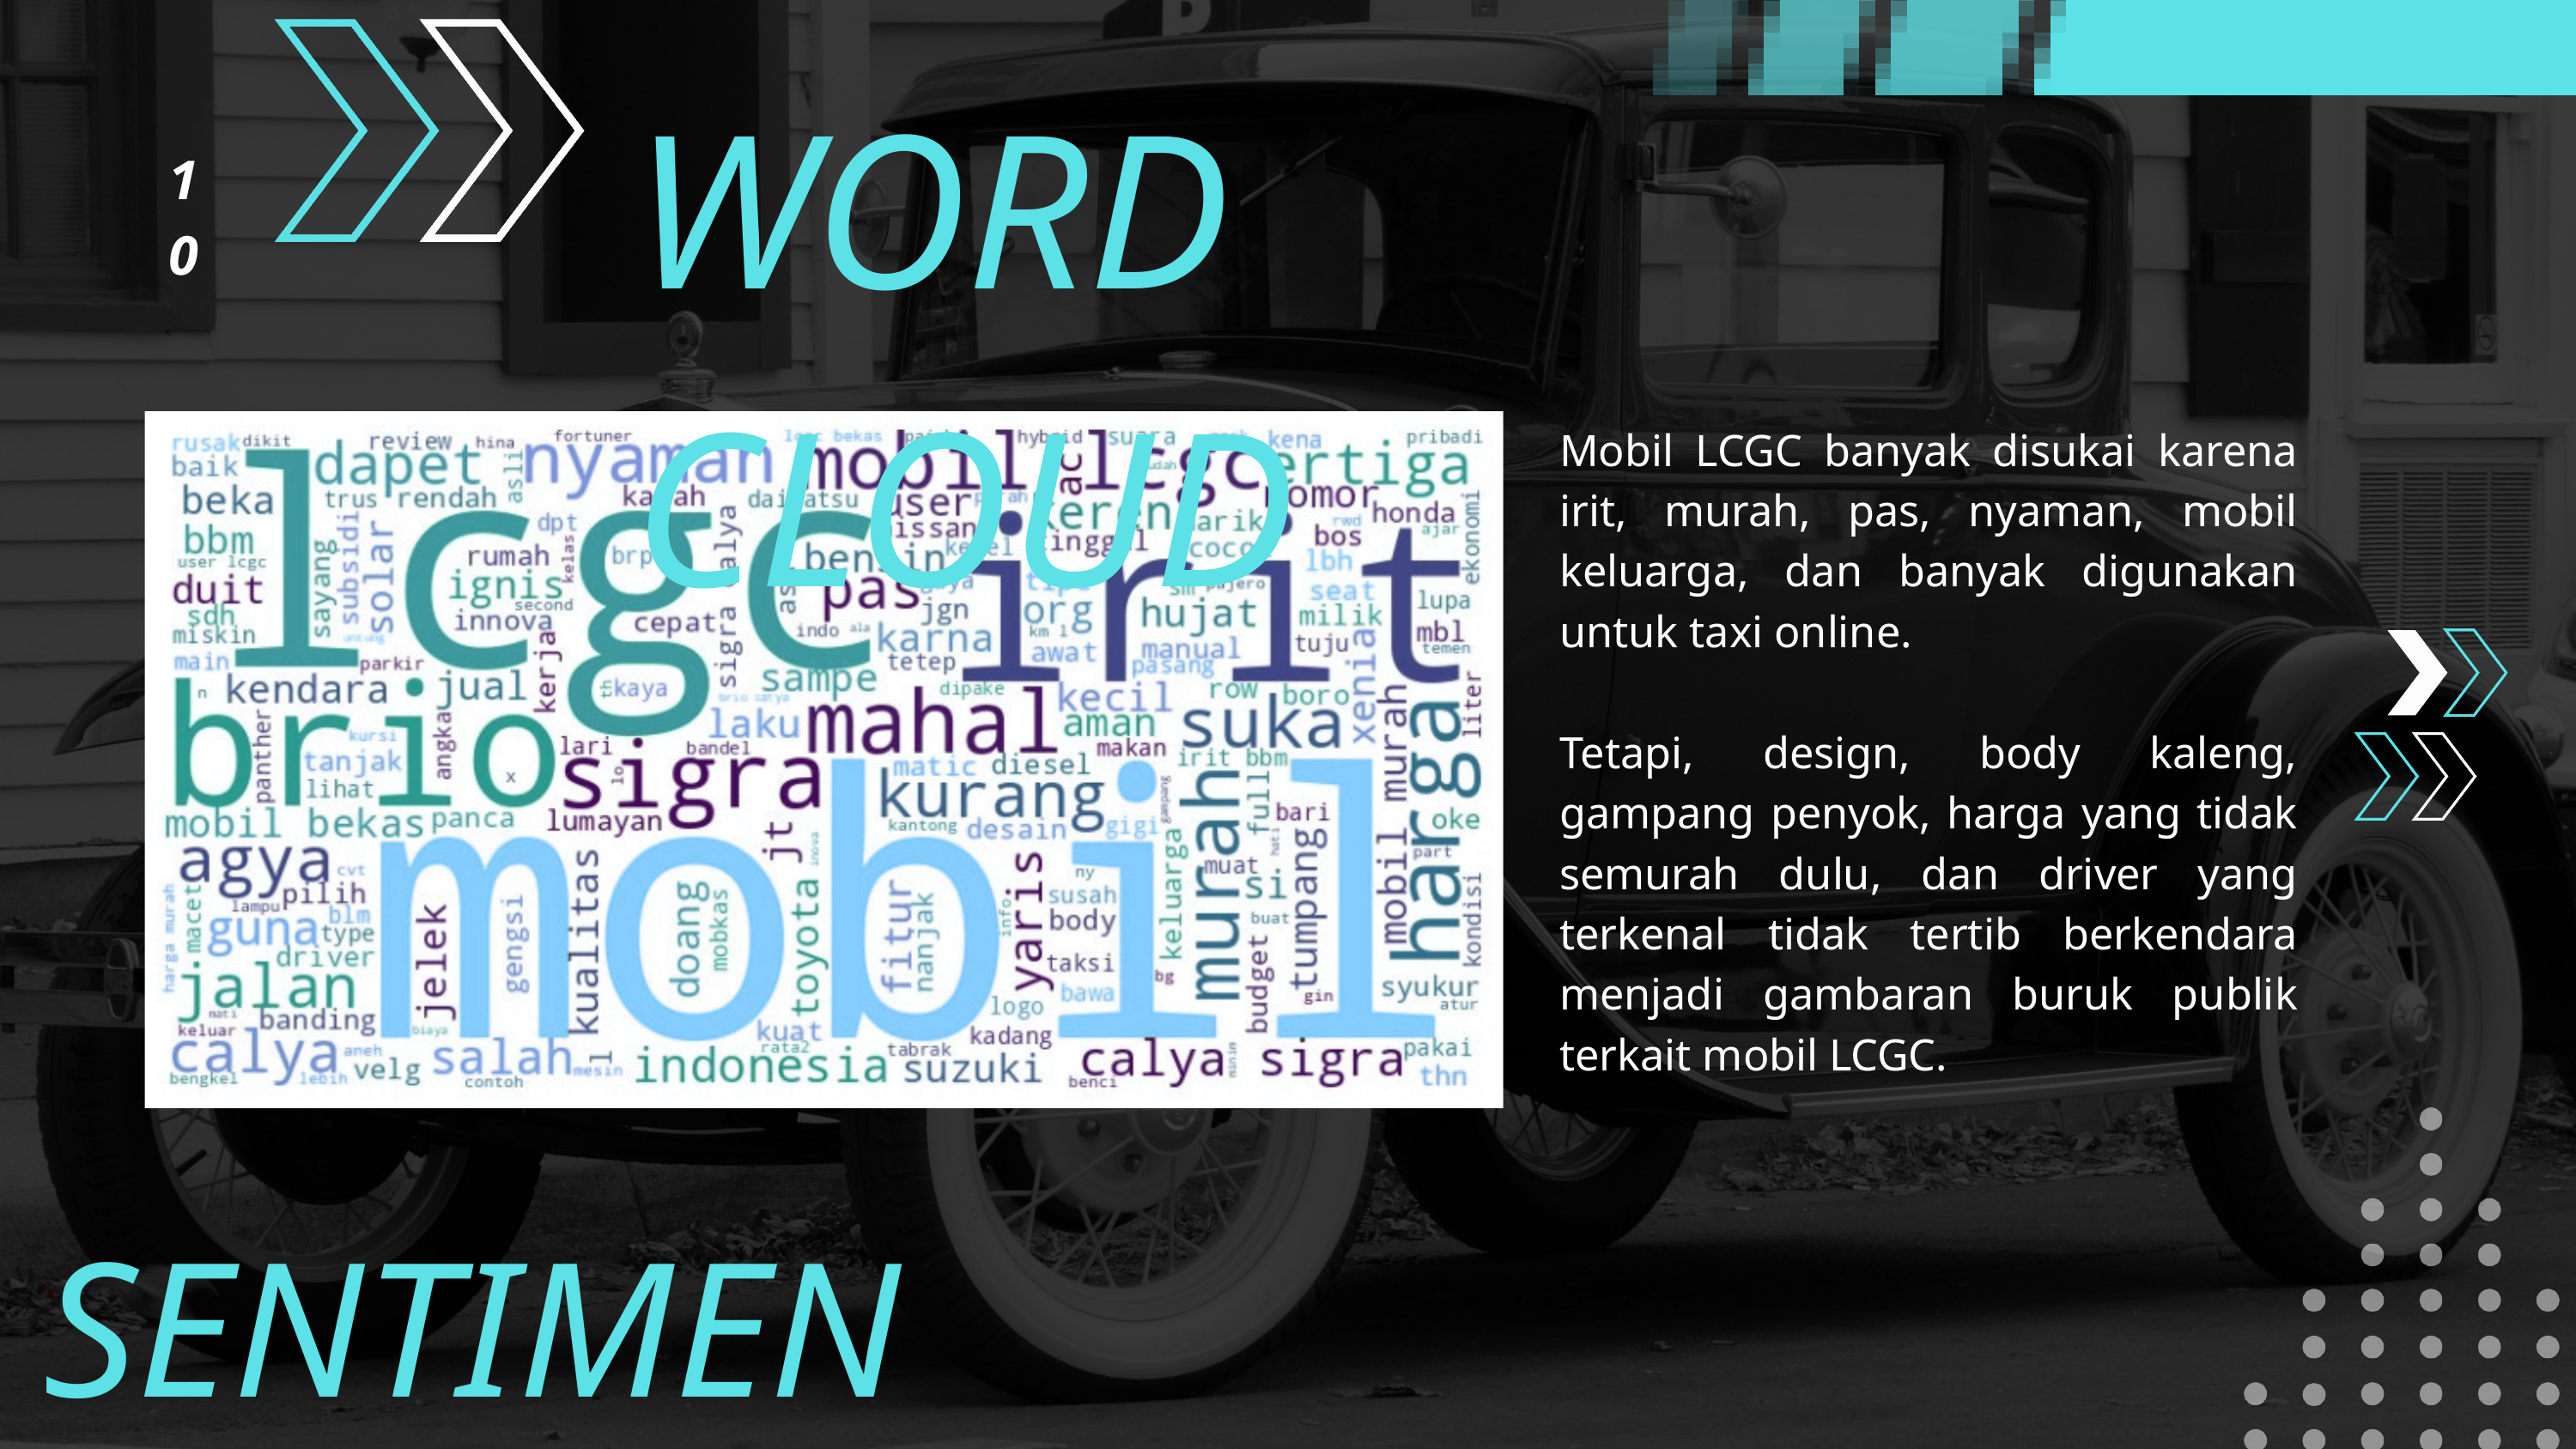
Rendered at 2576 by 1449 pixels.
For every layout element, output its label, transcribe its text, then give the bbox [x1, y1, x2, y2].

text_box [274, 0, 663, 242]
text_box [1653, 0, 2576, 95]
text_box SENTIMEN KESELURUHAN [43, 1173, 1718, 1449]
text_box [0, 0, 2576, 1449]
text_box [2185, 1107, 2576, 1449]
text_box WORD CLOUD [633, 33, 1654, 629]
text_box [2354, 628, 2508, 821]
text_box Mobil LCGC banyak disukai karena irit, murah, pas, nyaman, mobil keluarga, dan banyak digunakan untuk taxi online. Tetapi, design, body kaleng, gampang penyok, harga yang tidak semurah dulu, dan driver yang terkenal tidak tertib berkendara menjadi gambaran buruk publik terkait mobil LCGC. [1559, 414, 2298, 1080]
text_box [144, 411, 1504, 1108]
text_box 10 [155, 135, 213, 286]
